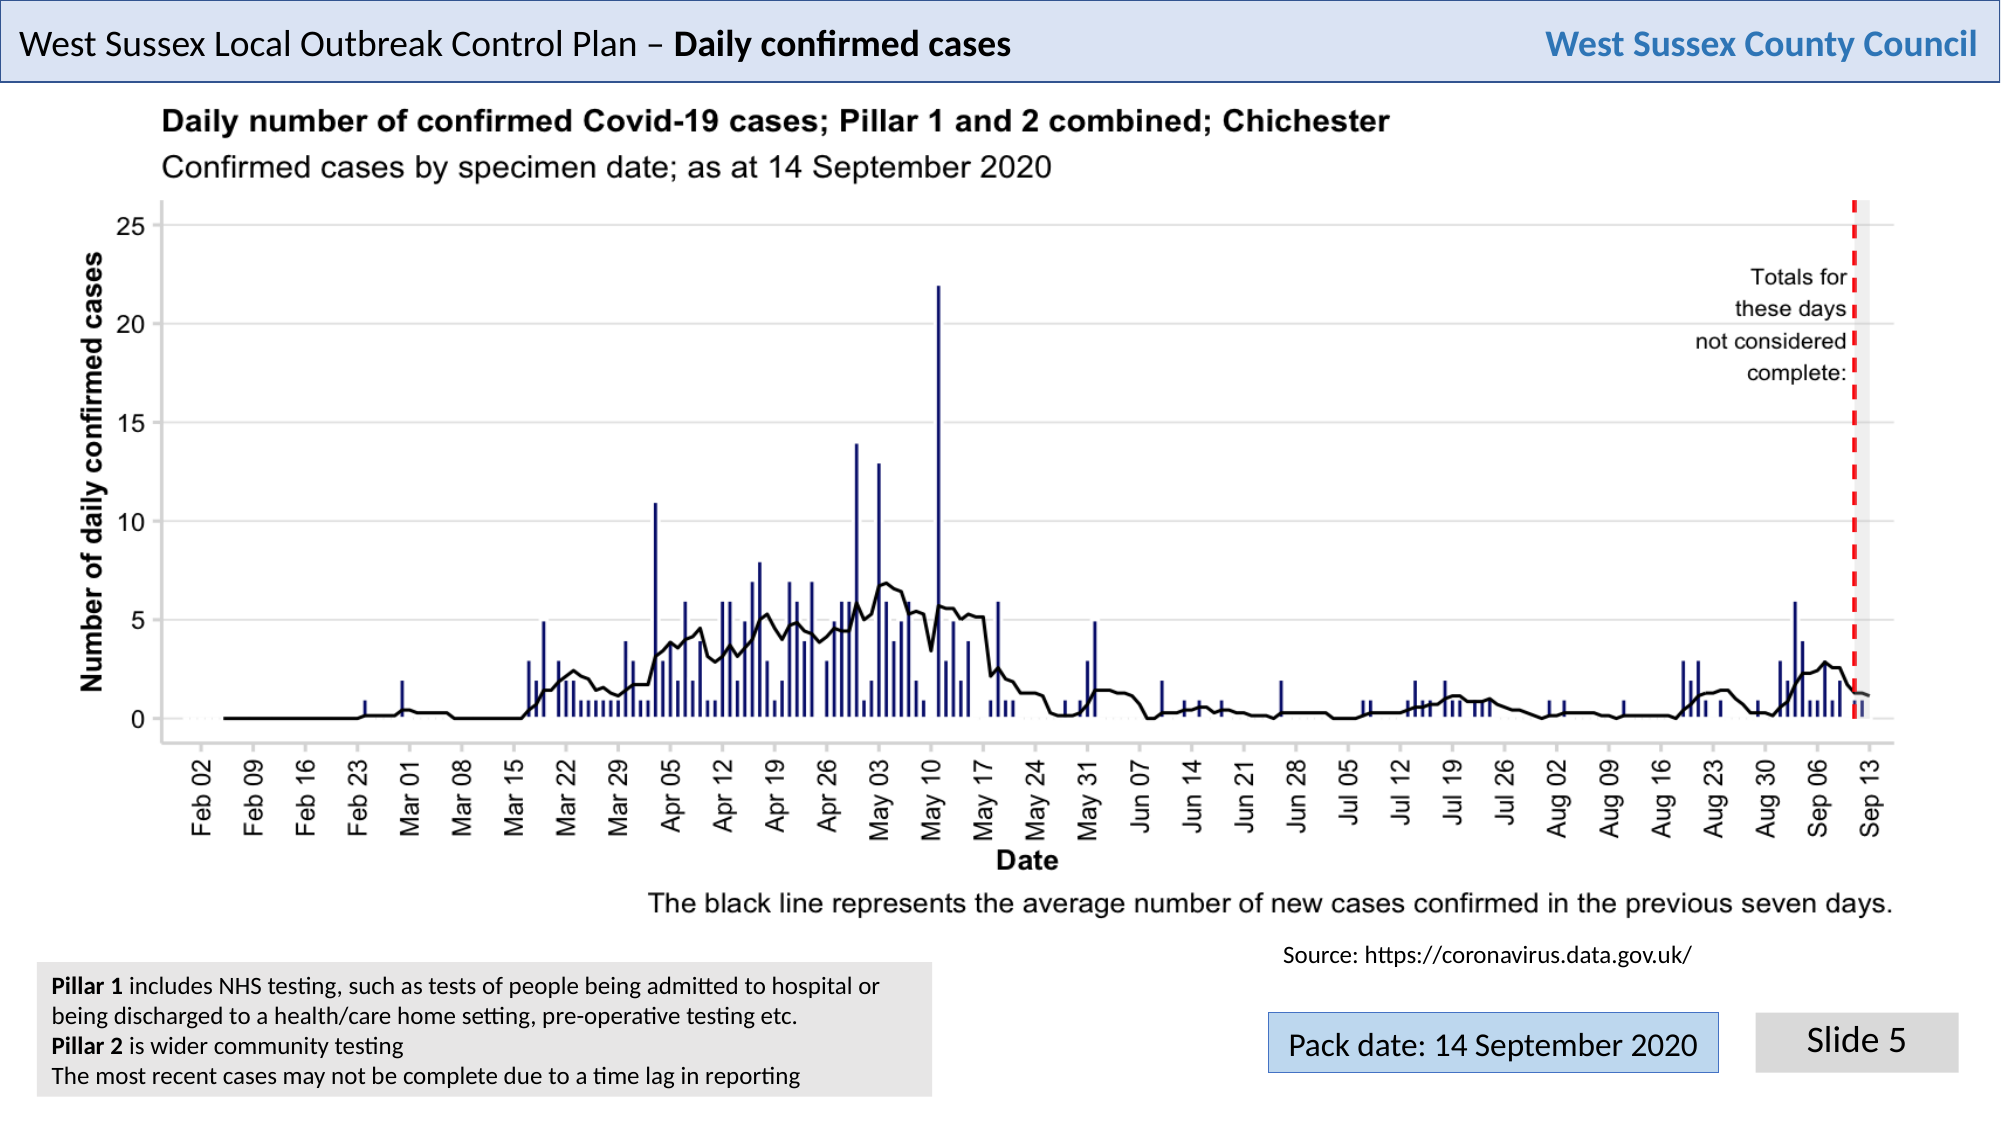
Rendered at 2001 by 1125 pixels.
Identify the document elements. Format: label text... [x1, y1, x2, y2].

list Slide 5 [1755, 1012, 1959, 1073]
list Source: https://coronavirus.data.gov.uk/ [1268, 935, 1912, 995]
picture [63, 91, 1912, 935]
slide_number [1268, 1012, 1719, 1073]
